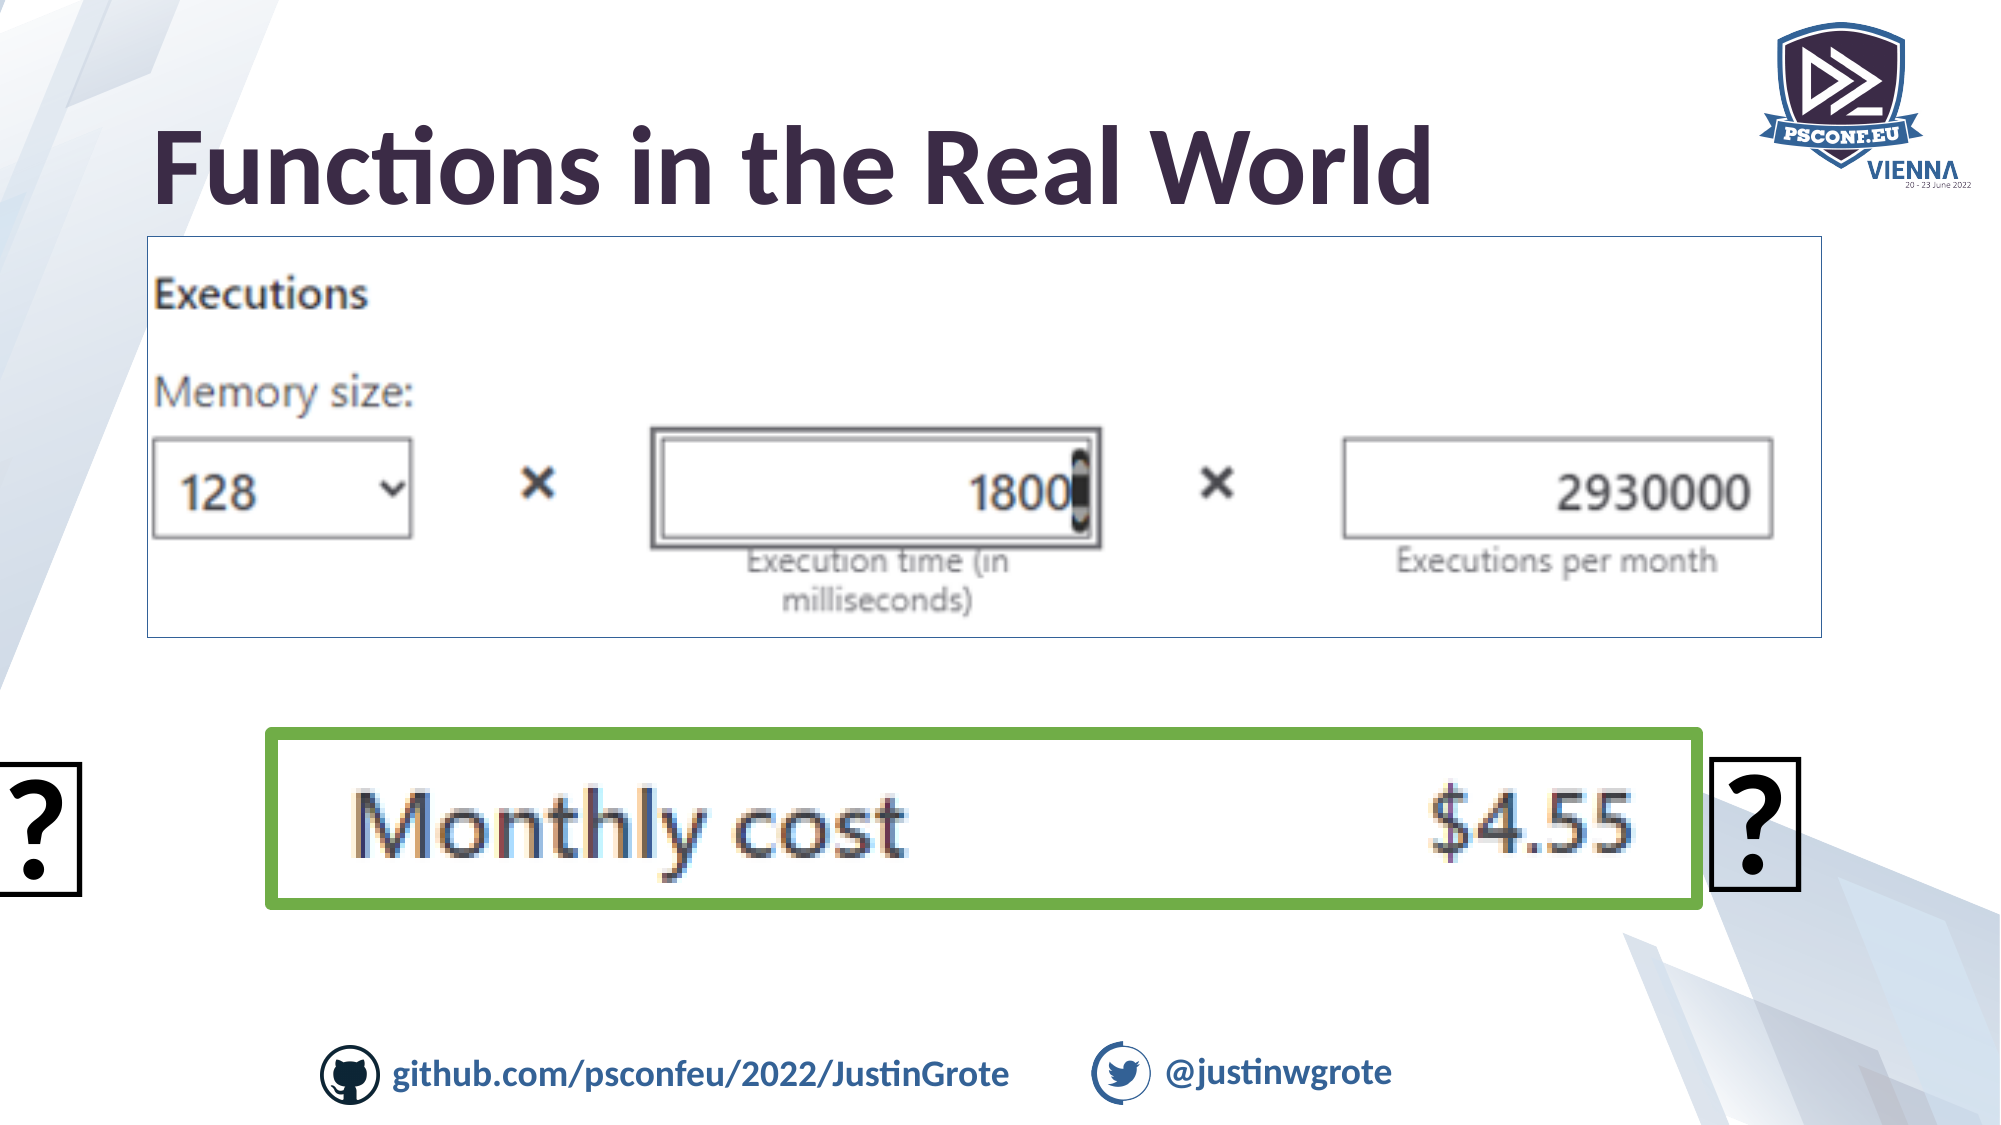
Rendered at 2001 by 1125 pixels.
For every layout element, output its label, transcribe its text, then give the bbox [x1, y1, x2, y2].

text_box 🤯 [1690, 685, 1998, 941]
text_box 🤯 [0, 690, 278, 945]
picture [277, 739, 1691, 898]
title Functions in the Real World [137, 59, 1735, 278]
picture [0, 0, 2000, 1125]
